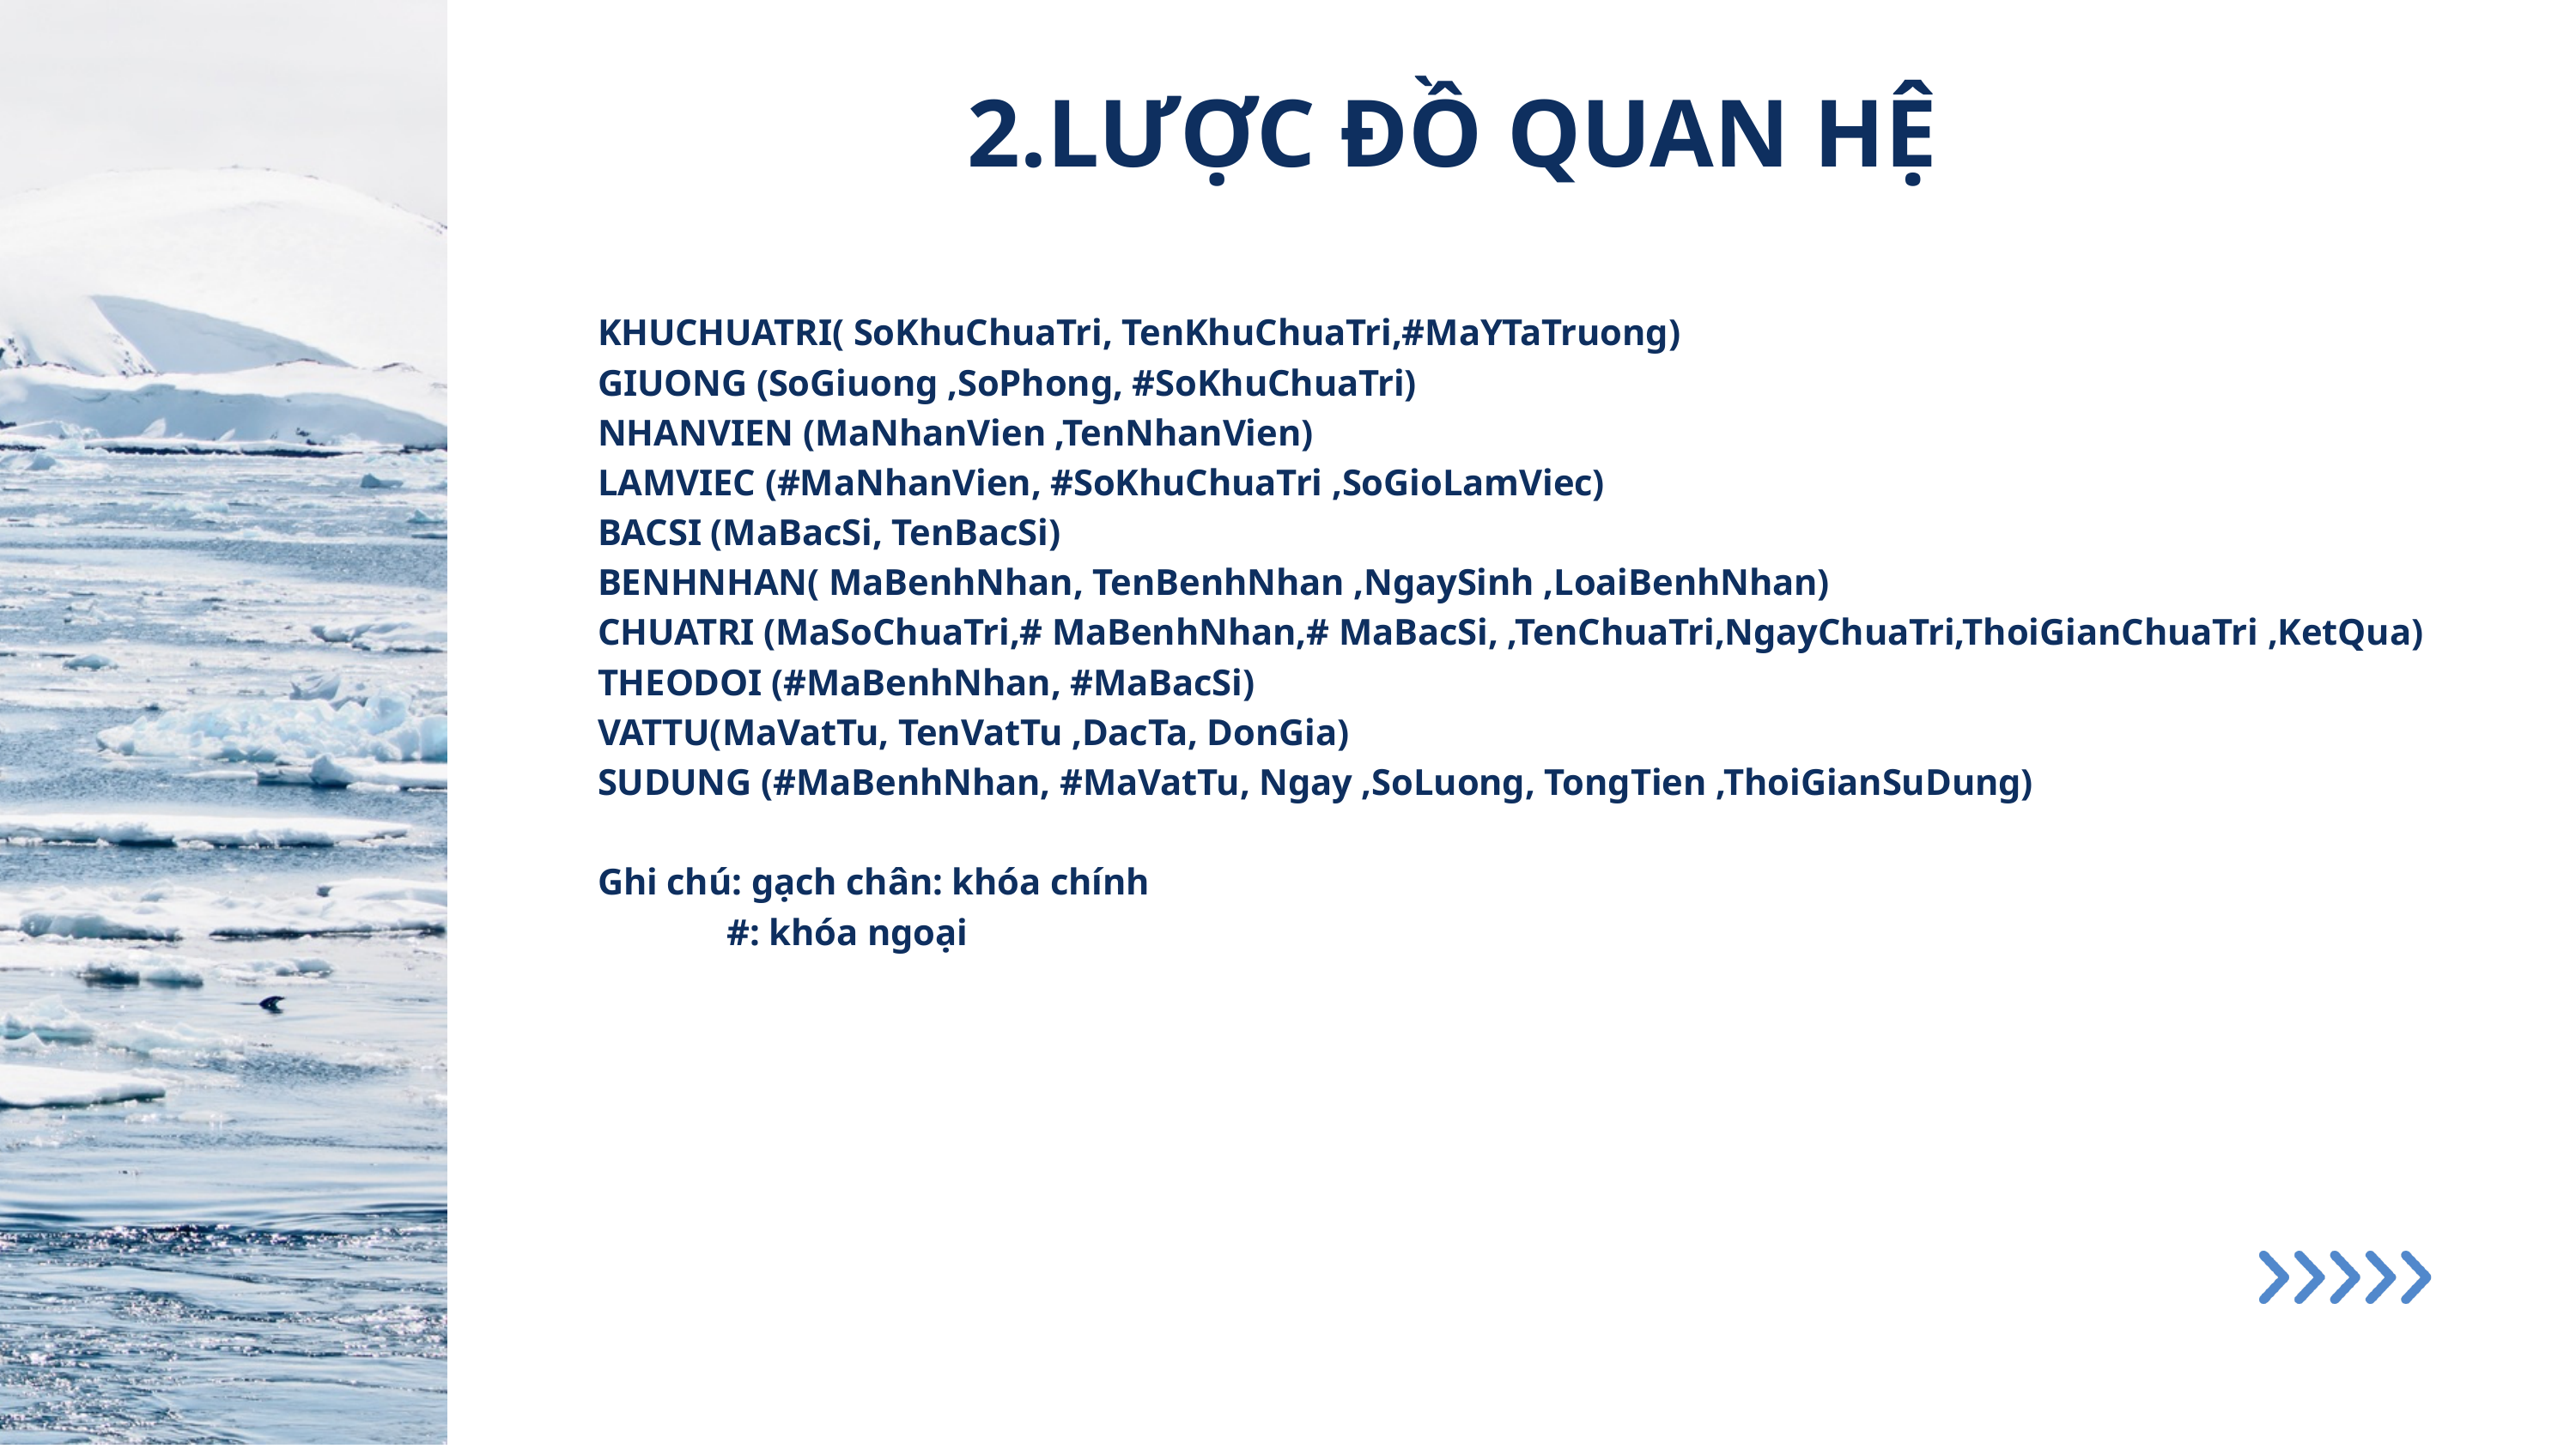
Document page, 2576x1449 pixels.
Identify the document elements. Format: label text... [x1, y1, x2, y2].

text_box KHUCHUATRI( SoKhuChuaTri, TenKhuChuaTri,#MaYTaTruong) GIUONG (SoGiuong ,SoPhong, #SoKhuChuaTri) NHANVIEN (MaNhanVien ,TenNhanVien) LAMVIEC (#MaNhanVien, #SoKhuChuaTri ,SoGioLamViec) BACSI (MaBacSi, TenBacSi) BENHNHAN( MaBenhNhan, TenBenhNhan ,NgaySinh ,LoaiBenhNhan) CHUATRI (MaSoChuaTri,# MaBenhNhan,# MaBacSi, ,TenChuaTri,NgayChuaTri,ThoiGianChuaTri ,KetQua) THEODOI (#MaBenhNhan, #MaBacSi) VATTU(MaVatTu, TenVatTu ,DacTa, DonGia) SUDUNG (#MaBenhNhan, #MaVatTu, Ngay ,SoLuong, TongTien ,ThoiGianSuDung) Ghi chú: gạch chân: khóa chính #: khóa ngoại [598, 303, 2432, 1042]
text_box 2.LƯỢC ĐỒ QUAN HỆ [858, 67, 1962, 186]
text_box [0, 0, 448, 1446]
text_box [2258, 1250, 2432, 1304]
